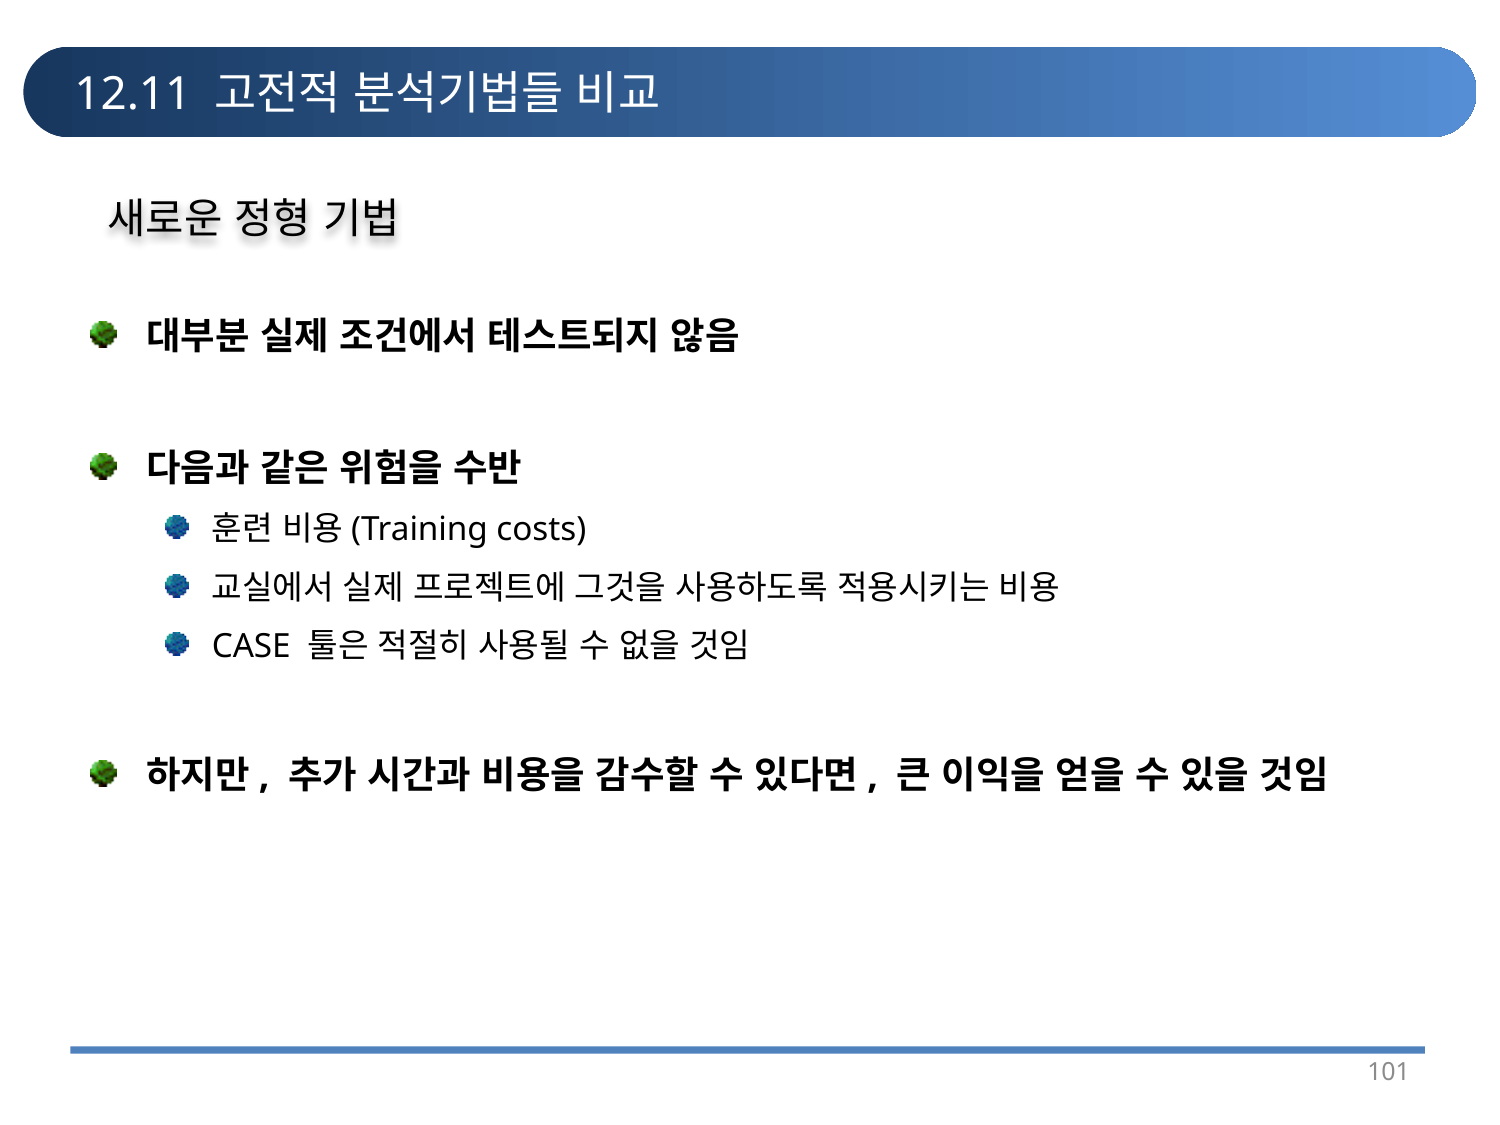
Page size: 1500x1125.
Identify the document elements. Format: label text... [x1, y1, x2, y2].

picture [165, 574, 189, 598]
title 12.11 고전적 분석기법들 비교 [59, 56, 1410, 126]
picture [90, 760, 117, 787]
picture [90, 453, 117, 480]
picture [165, 515, 189, 539]
list 새로운 정형 기법 [60, 180, 447, 255]
picture [165, 632, 189, 656]
list 대부분 실제 조건에서 테스트되지 않음 다음과 같은 위험을 수반 훈련 비용(Training costs) 교실에서 실제 프로젝트에 그것을 사용하도록 적용시키는 비용 CASE 툴은 적절히 사용될 수 없을 것임 하지만, 추가 시간과 비용을 감수할 수 있다면, 큰 이익을 얻을 수 있을 것임 [74, 290, 1471, 1006]
slide_number 101 [1074, 1042, 1425, 1103]
picture [90, 321, 117, 348]
